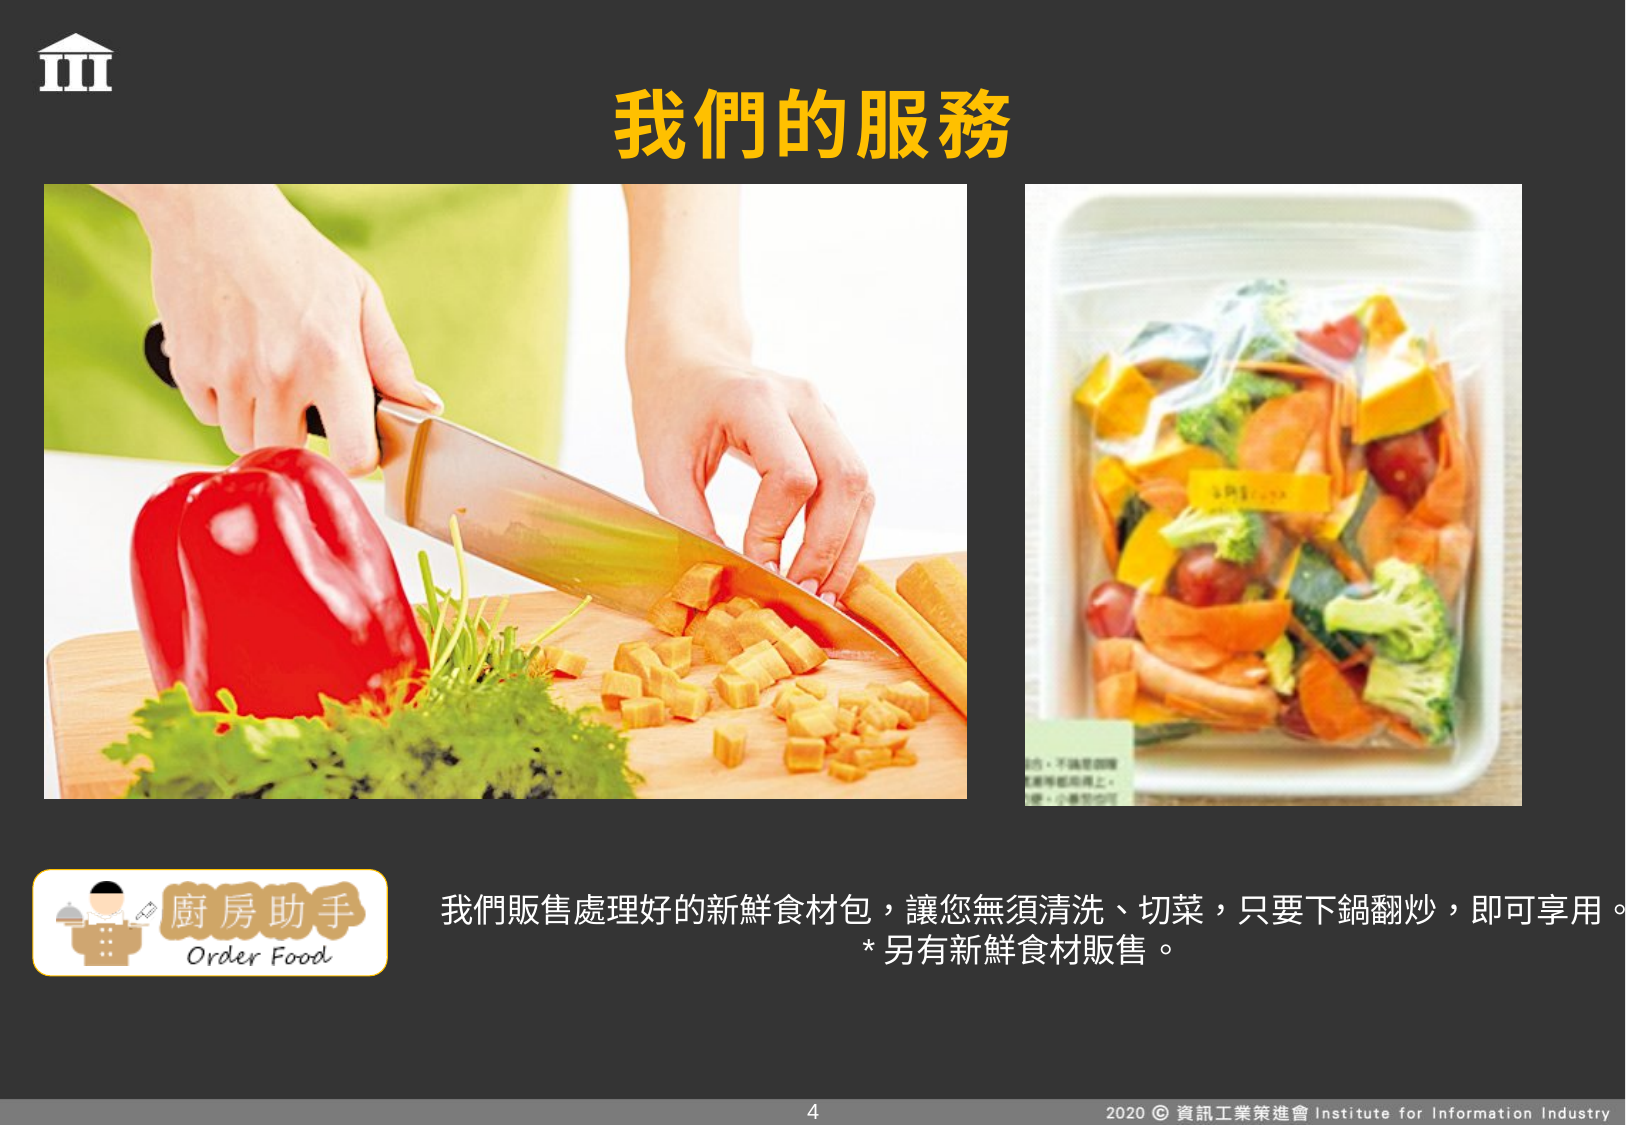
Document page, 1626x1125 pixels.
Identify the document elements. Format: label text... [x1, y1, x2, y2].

picture [0, 0, 1626, 1125]
slide_number 3 [778, 1089, 848, 1125]
text_box 我們的服務 [103, 66, 1522, 178]
text_box [32, 869, 388, 977]
text_box 我們販售處理好的新鮮食材包，讓您無須清洗、切菜，只要下鍋翻炒，即可享用。 *另有新鮮食材販售。​ [420, 881, 1625, 976]
